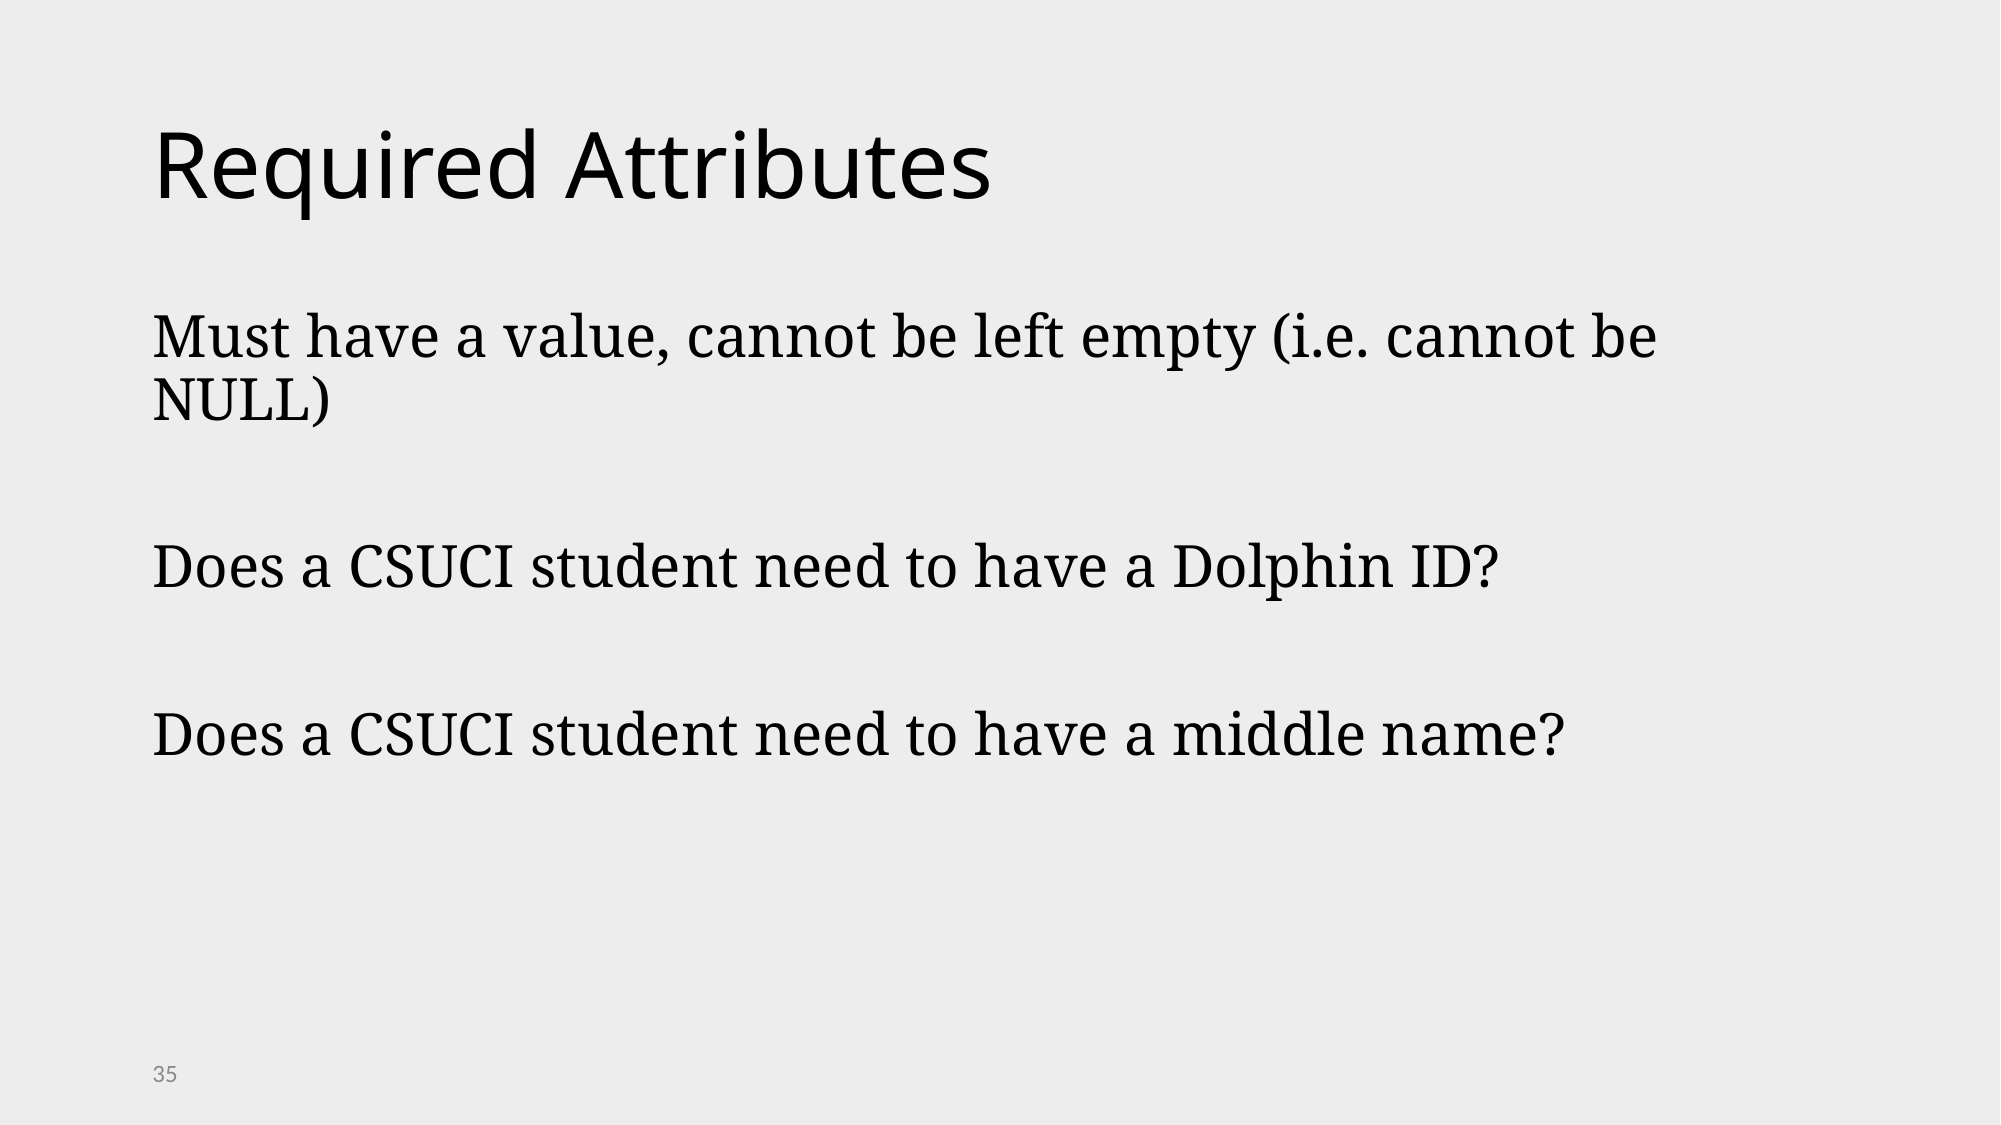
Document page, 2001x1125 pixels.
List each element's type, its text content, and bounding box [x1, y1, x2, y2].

text_box 35 [137, 1042, 588, 1103]
title Required Attributes [137, 59, 1863, 278]
list Must have a value, cannot be left empty (i.e. cannot be NULL) Does a CSUCI student need to have a Dolphin ID? Does a CSUCI student need to have a middle name? [137, 299, 1863, 1014]
